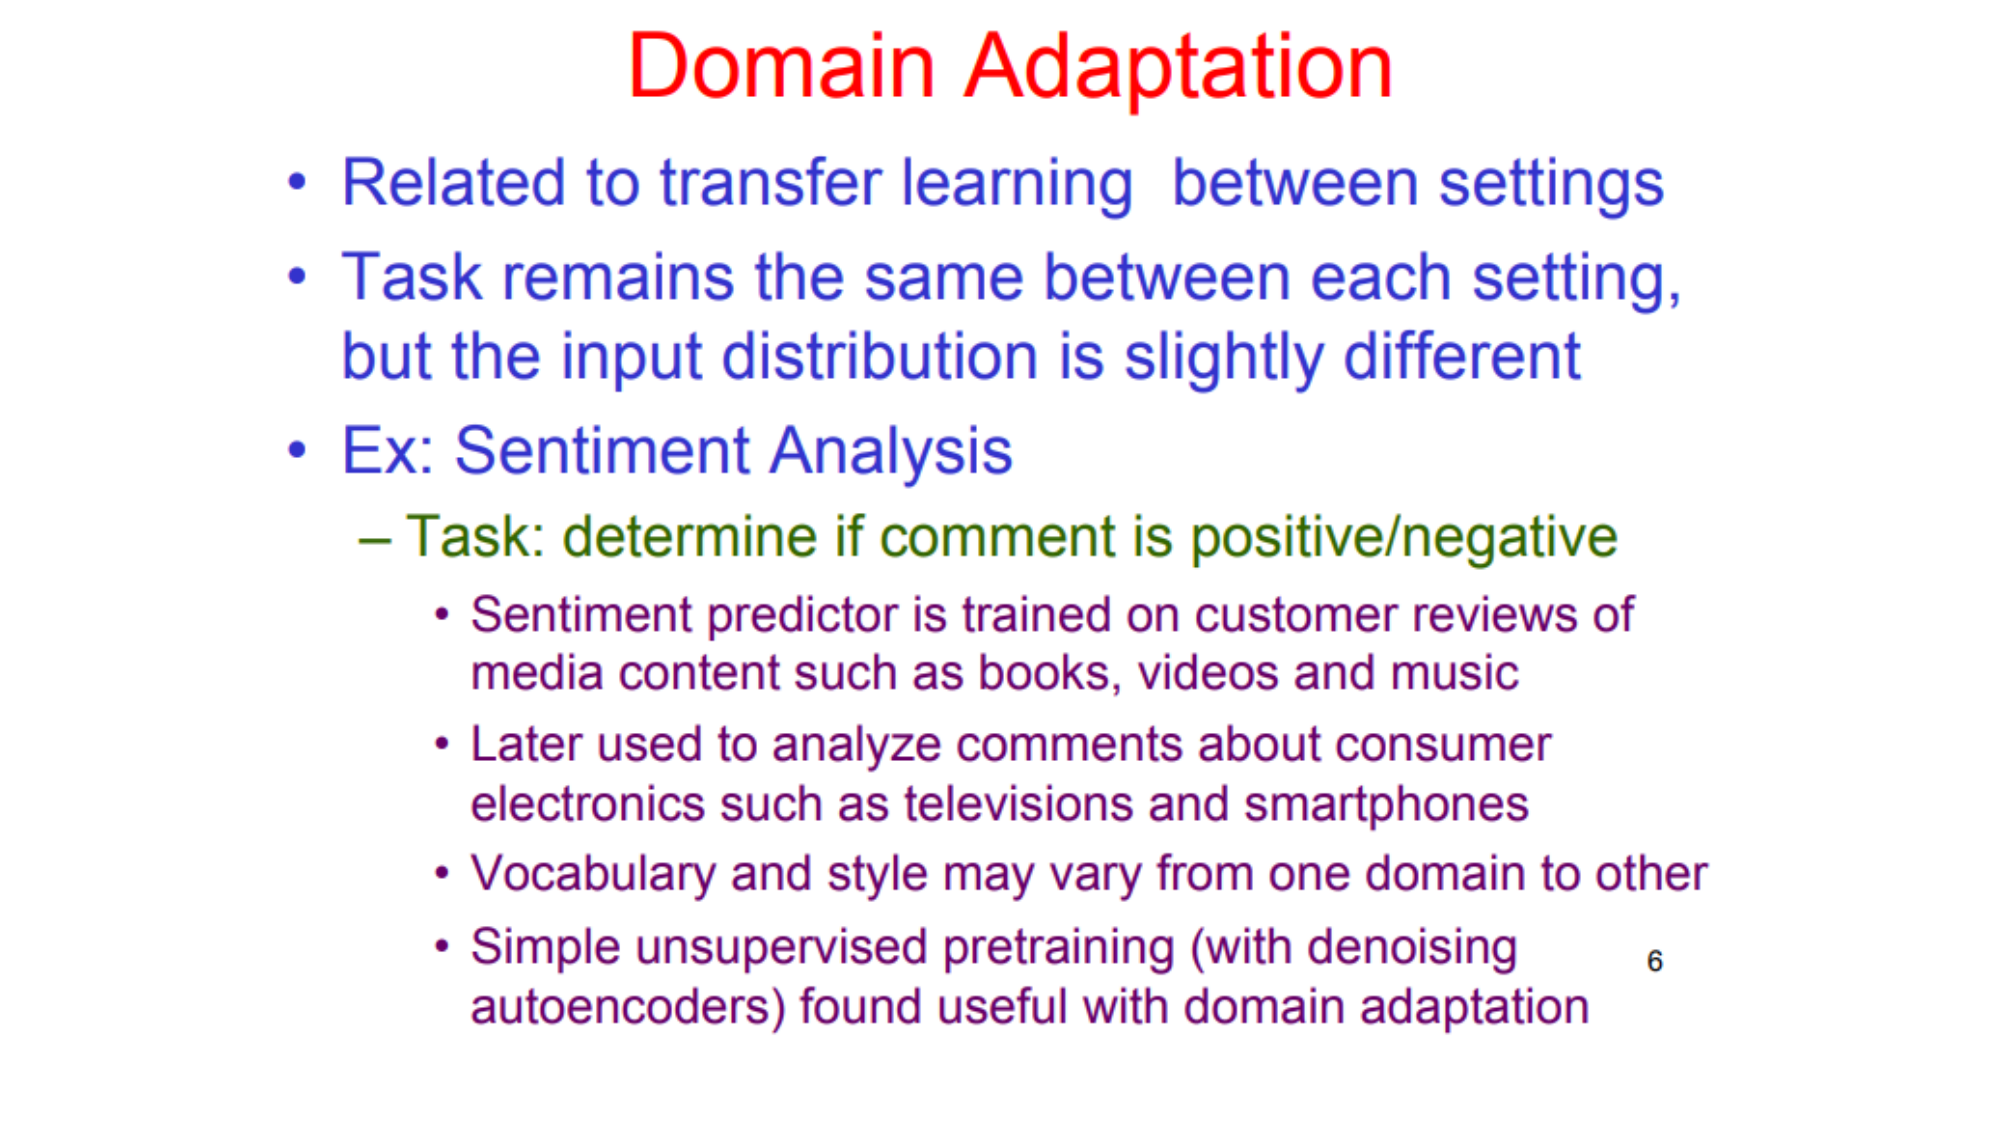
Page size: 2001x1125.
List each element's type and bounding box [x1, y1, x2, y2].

picture [265, 14, 1743, 1064]
